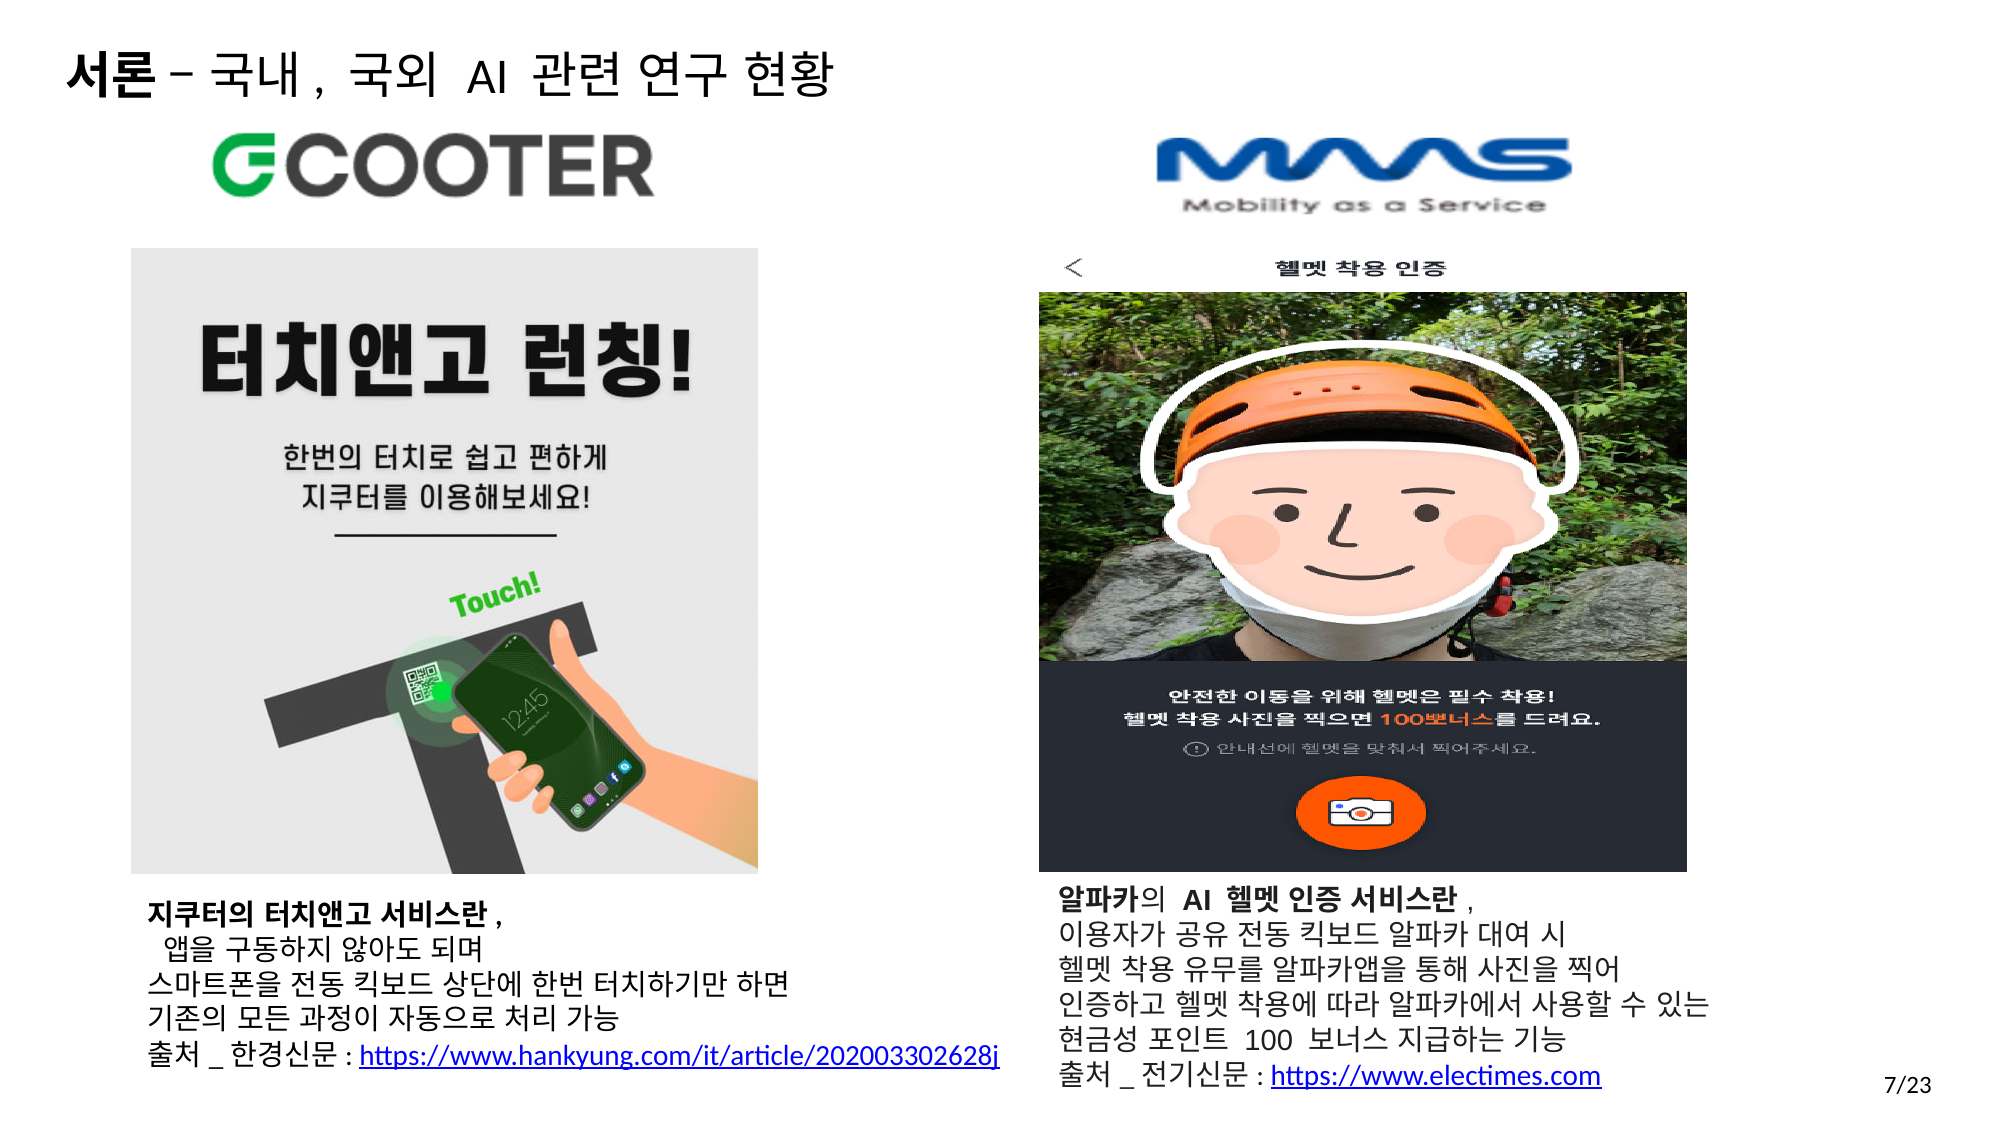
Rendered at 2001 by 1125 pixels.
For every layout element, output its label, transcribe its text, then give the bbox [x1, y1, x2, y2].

text_box 지쿠터의 터치앤고 서비스란, 앱을 구동하지 않아도 되며 스마트폰을 전동 킥보드 상단에 한번 터치하기만 하면 기존의 모든 과정이 자동으로 처리 가능 출처_한경신문: https://www.hankyung.com/it/article/202003302628j [133, 888, 1017, 1079]
text_box 서론 – 국내, 국외 AI 관련 연구 현황 [50, 36, 851, 112]
picture [1038, 247, 1689, 872]
picture [1087, 109, 1633, 236]
text_box 알파카의 AI 헬멧 인증 서비스란, 이용자가 공유 전동 킥보드 알파카 대여 시 헬멧 착용 유무를 알파카앱을 통해 사진을 찍어 인증하고 헬멧 착용에 따라 알파카에서 사용할 수 있는 현금성 포인트 100 보너스 지급하는 기능 출처_전기신문: https://www.electimes.com [1044, 873, 1799, 1099]
picture [170, 109, 700, 245]
text_box 7/23 [1869, 1061, 1947, 1107]
picture [131, 247, 758, 875]
